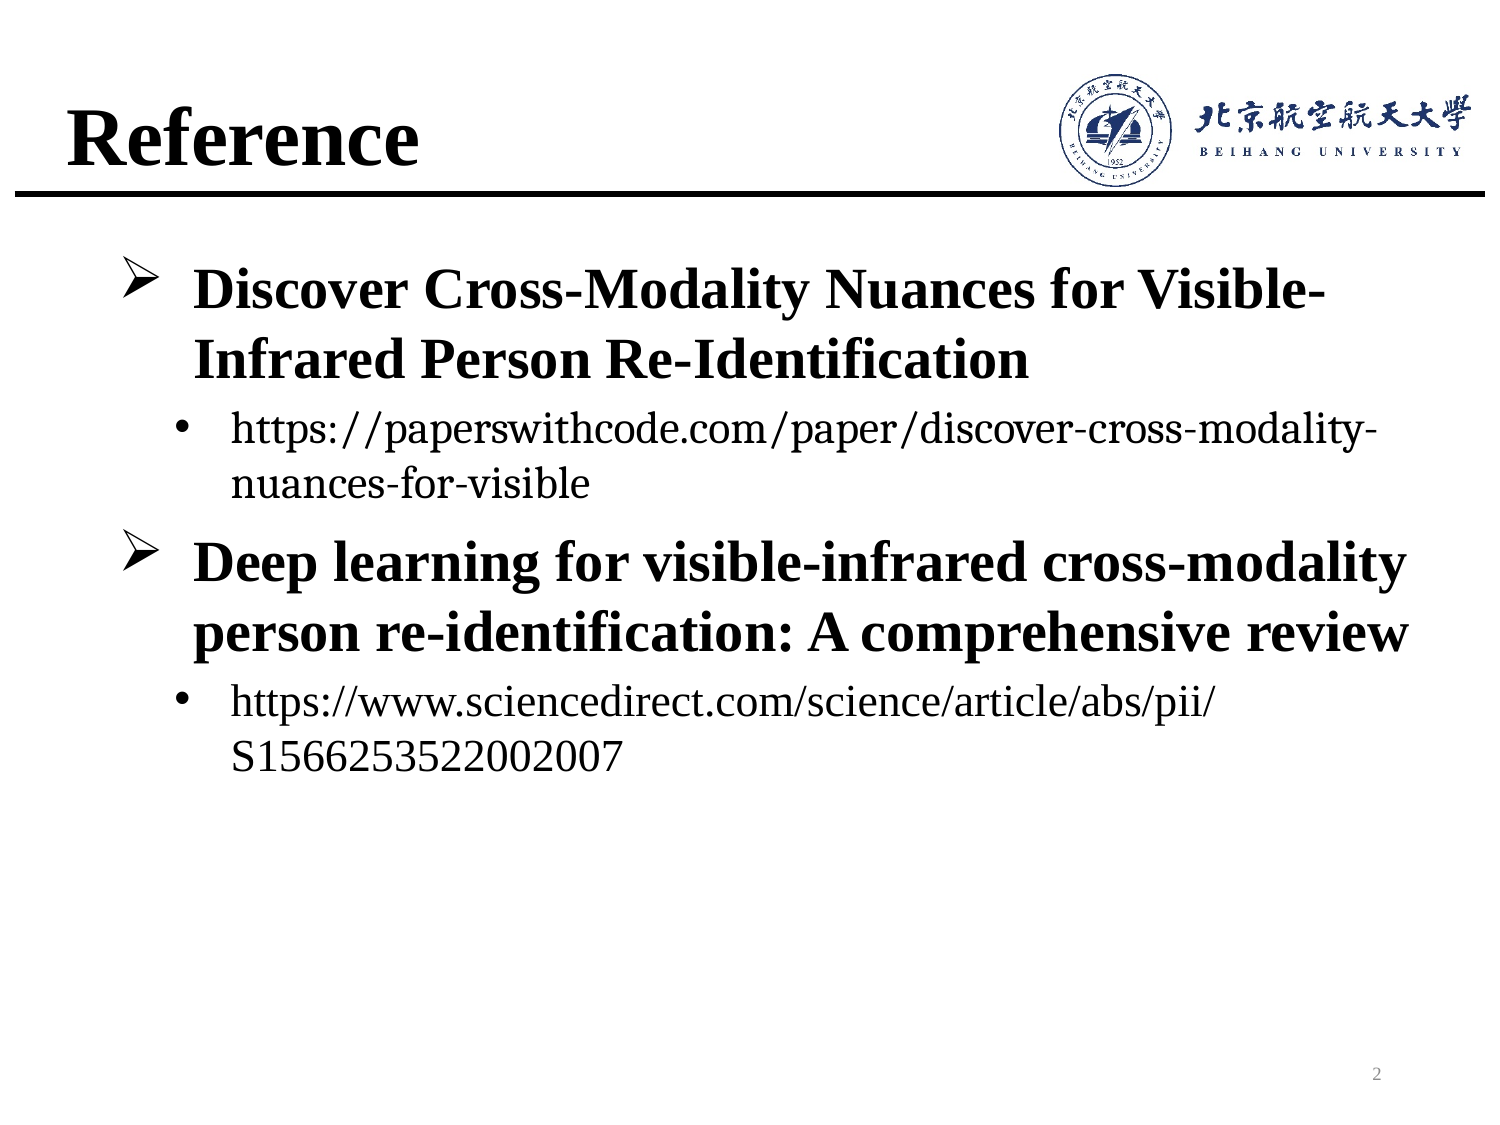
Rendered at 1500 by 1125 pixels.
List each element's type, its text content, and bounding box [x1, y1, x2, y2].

picture [1346, 74, 1471, 187]
slide_number 2 [1059, 1042, 1397, 1103]
title Reference [51, 59, 1346, 219]
list Discover Cross-Modality Nuances for Visible-Infrared Person Re-Identification https://paperswithcode.com/paper/discover-cross-modality-nuances-for-visible Deep learning for visible-infrared cross-modality person re-identification: A comprehensive review https://www.sciencedirect.com/science/article/abs/pii/S1566253522002007 [103, 242, 1439, 1043]
